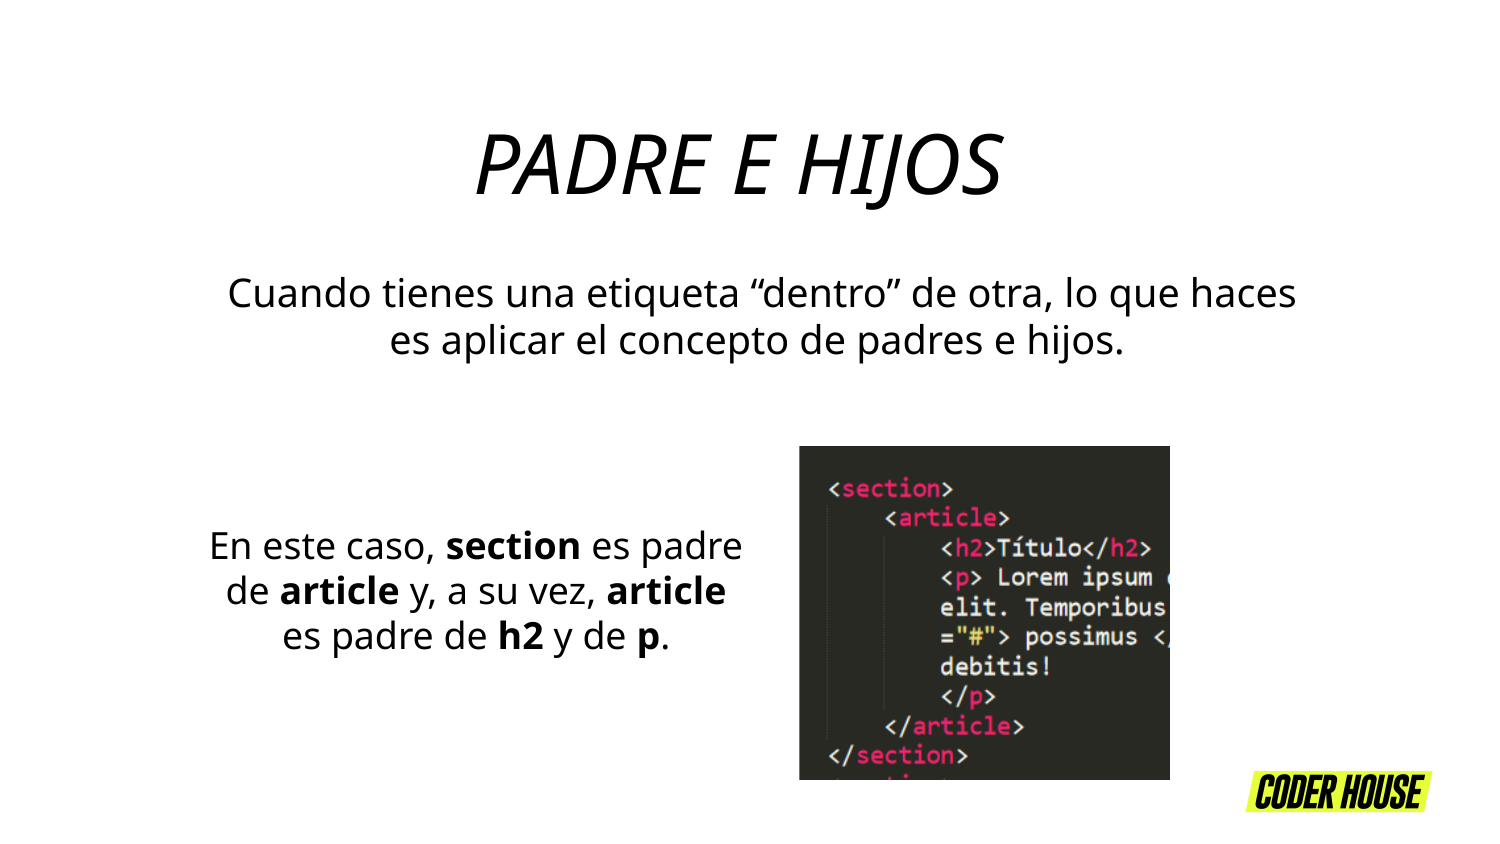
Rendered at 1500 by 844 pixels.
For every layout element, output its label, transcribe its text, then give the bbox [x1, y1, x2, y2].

text_box PADRE E HIJOS [238, 81, 1262, 196]
picture [798, 446, 1171, 781]
text_box En este caso, section es padre de article y, a su vez, article es padre de h2 y de p. [190, 507, 762, 747]
text_box Cuando tienes una etiqueta “dentro” de otra, lo que haces es aplicar el concepto de padres e hijos. [113, 252, 1412, 404]
picture [1241, 764, 1437, 819]
